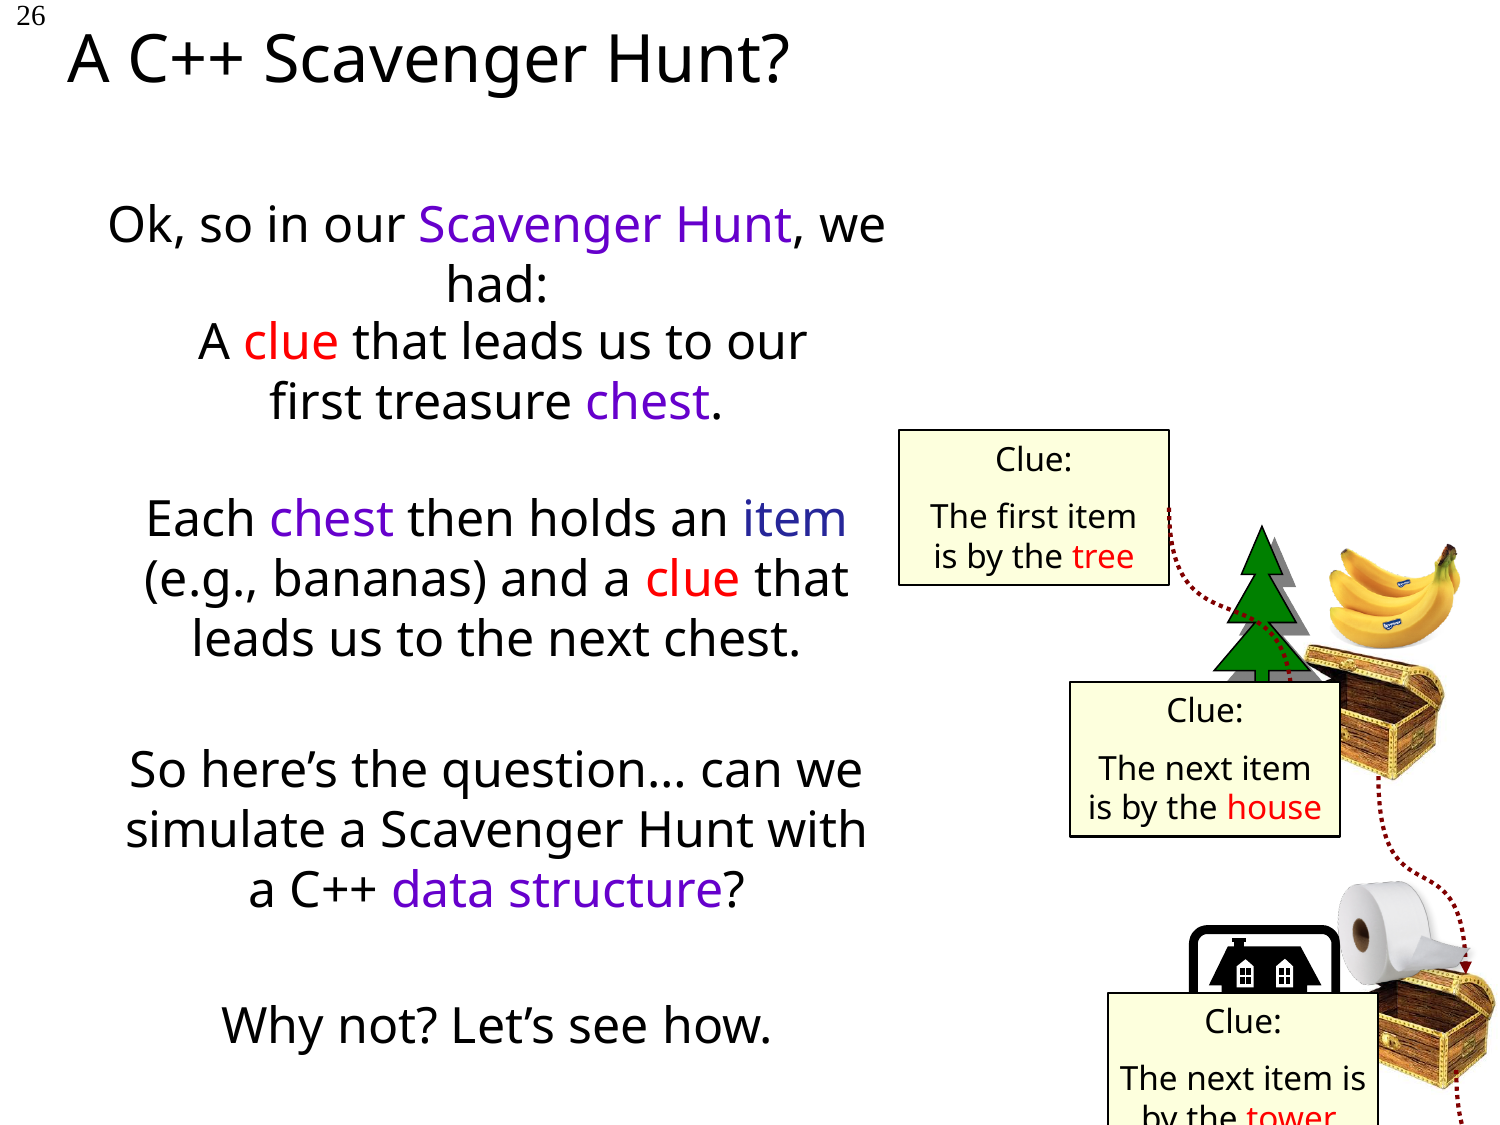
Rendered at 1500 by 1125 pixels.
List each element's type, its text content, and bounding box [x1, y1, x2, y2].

text_box Why not? Let’s see how. [64, 985, 930, 1061]
picture [1340, 857, 1463, 1004]
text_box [898, 430, 1447, 787]
text_box A C++ Scavenger Hunt? [0, 0, 972, 150]
text_box Each chest then holds an item (e.g., bananas) and a clue that leads us to the next chest. [122, 478, 873, 674]
text_box So here’s the question… can we simulate a Scavenger Hunt with a C++ data structure? [64, 730, 930, 926]
picture [1315, 528, 1477, 674]
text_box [1188, 775, 1498, 1095]
text_box Clue: The next item is by the house [1069, 795, 1183, 837]
text_box Clue: The next item is by the tower. [1108, 992, 1379, 1125]
text_box A clue that leads us to our first treasure chest. [122, 301, 873, 437]
text_box Ok, so in our Scavenger Hunt, we had: [39, 185, 956, 320]
